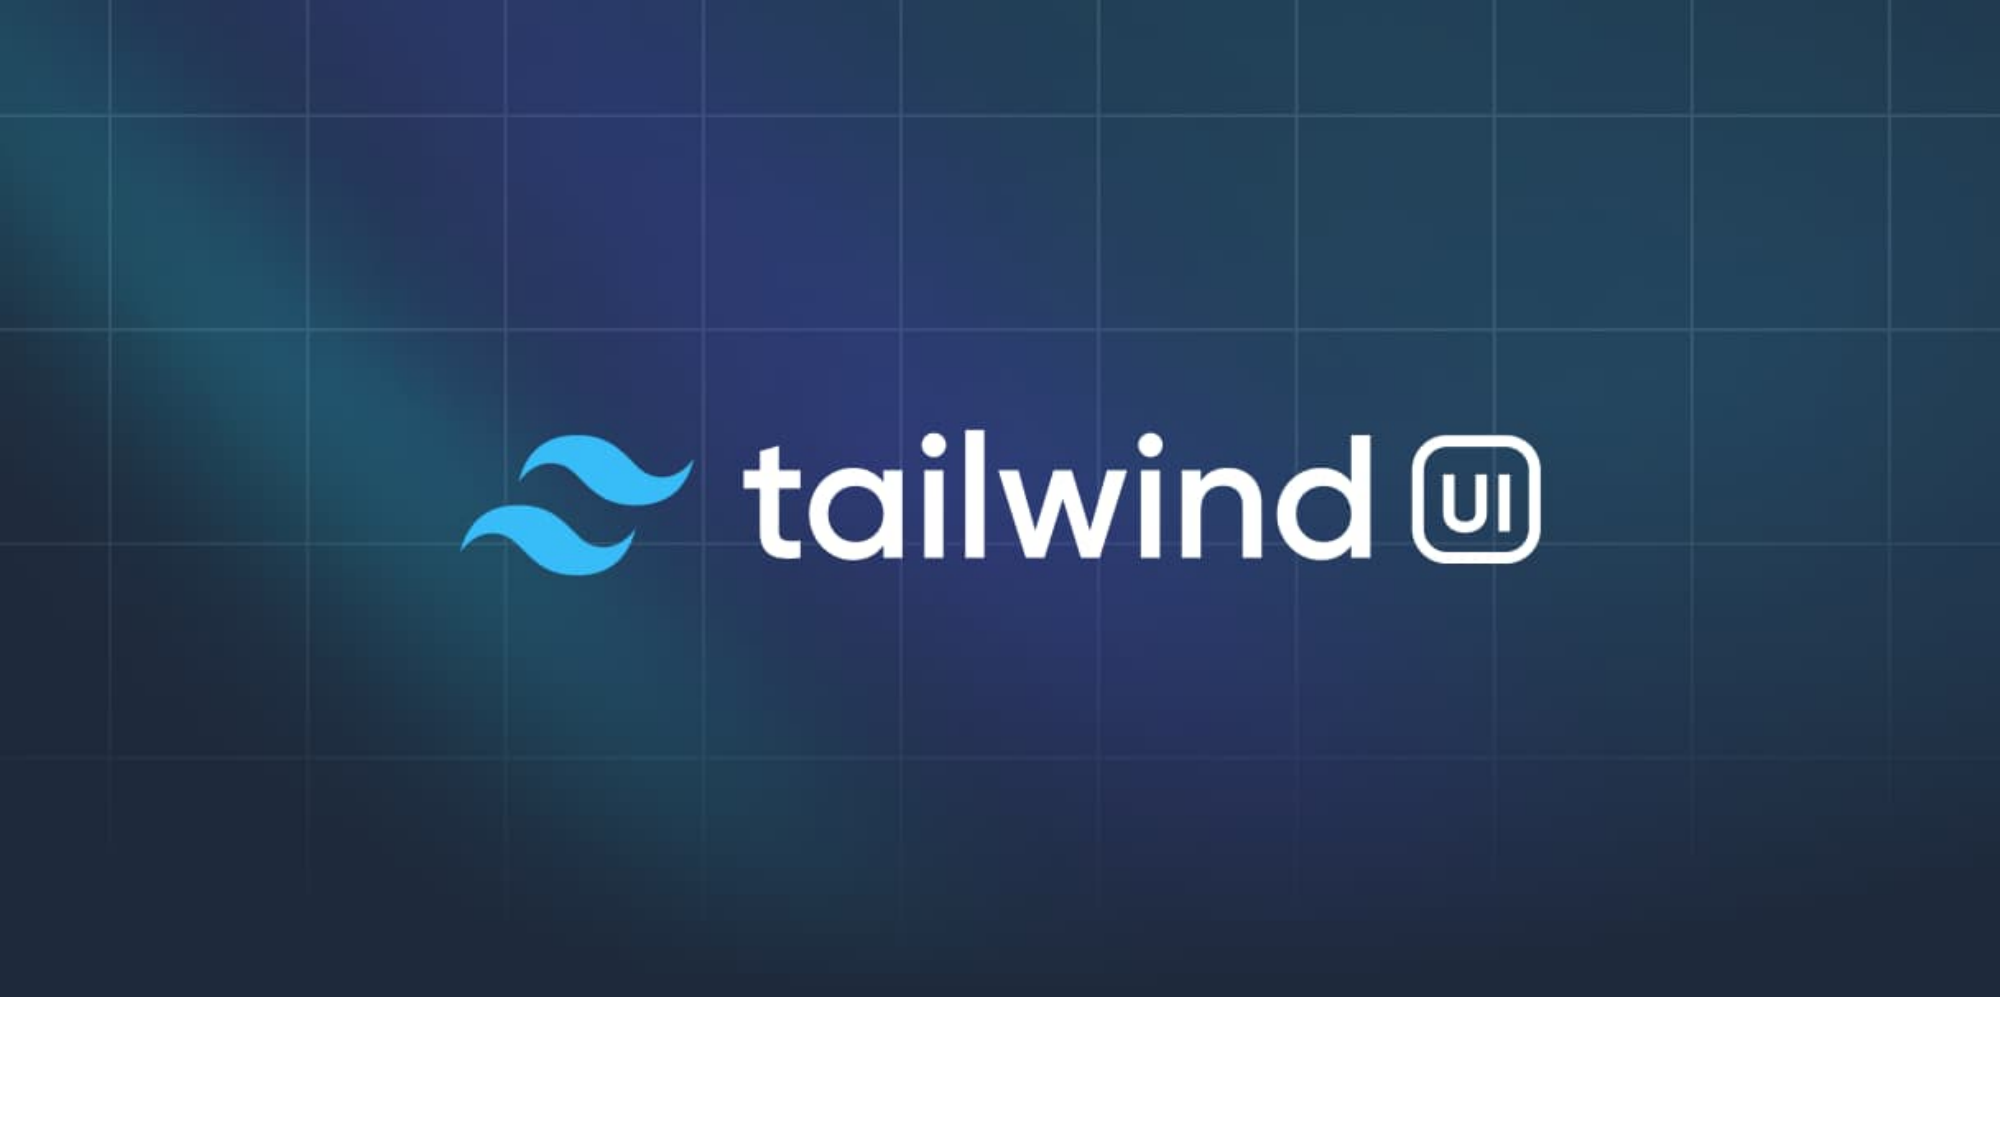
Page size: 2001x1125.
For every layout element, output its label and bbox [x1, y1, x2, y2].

picture [0, 0, 2000, 997]
